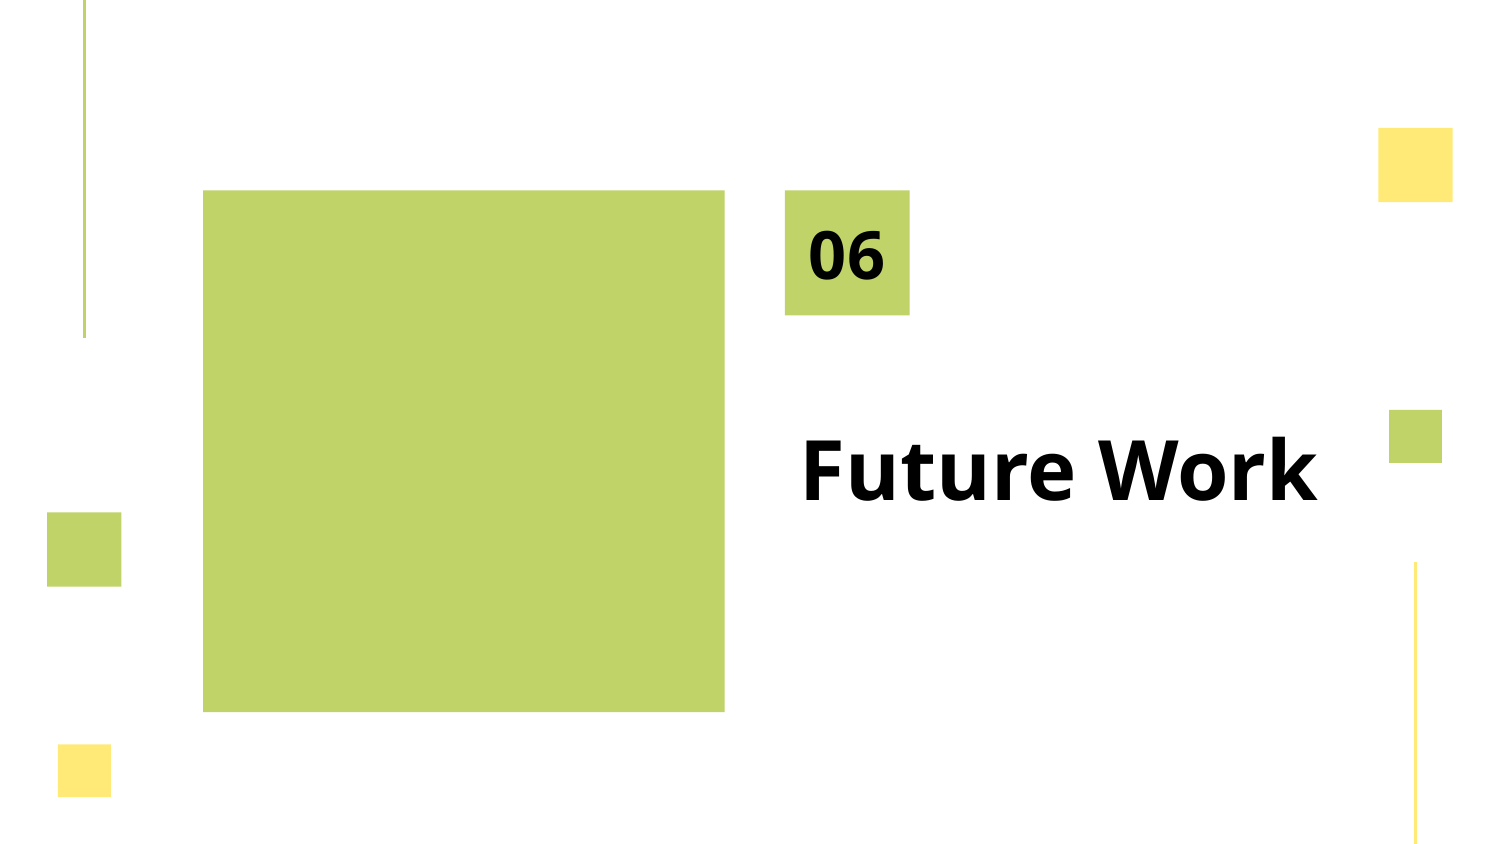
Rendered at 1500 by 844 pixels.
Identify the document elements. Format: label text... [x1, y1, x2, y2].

text_box [203, 190, 725, 713]
title Future Work [784, 370, 1360, 583]
text_box 06 [784, 190, 910, 316]
